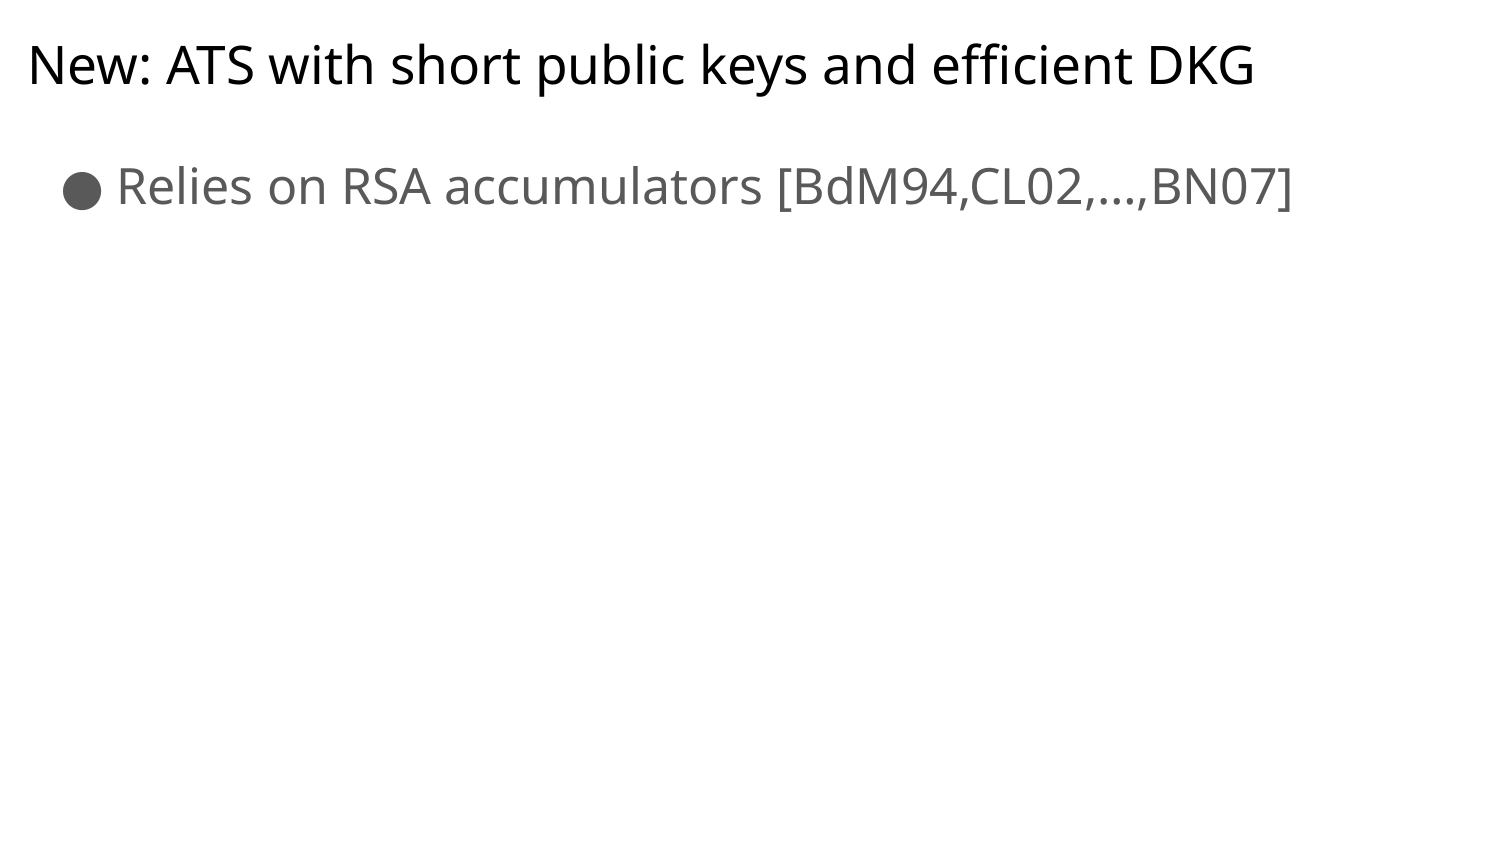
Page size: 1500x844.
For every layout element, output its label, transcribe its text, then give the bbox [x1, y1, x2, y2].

title New: ATS with short public keys and efficient DKG [12, 16, 1411, 111]
list Relies on RSA accumulators [BdM94,CL02,…,BN07] [26, 110, 1470, 752]
